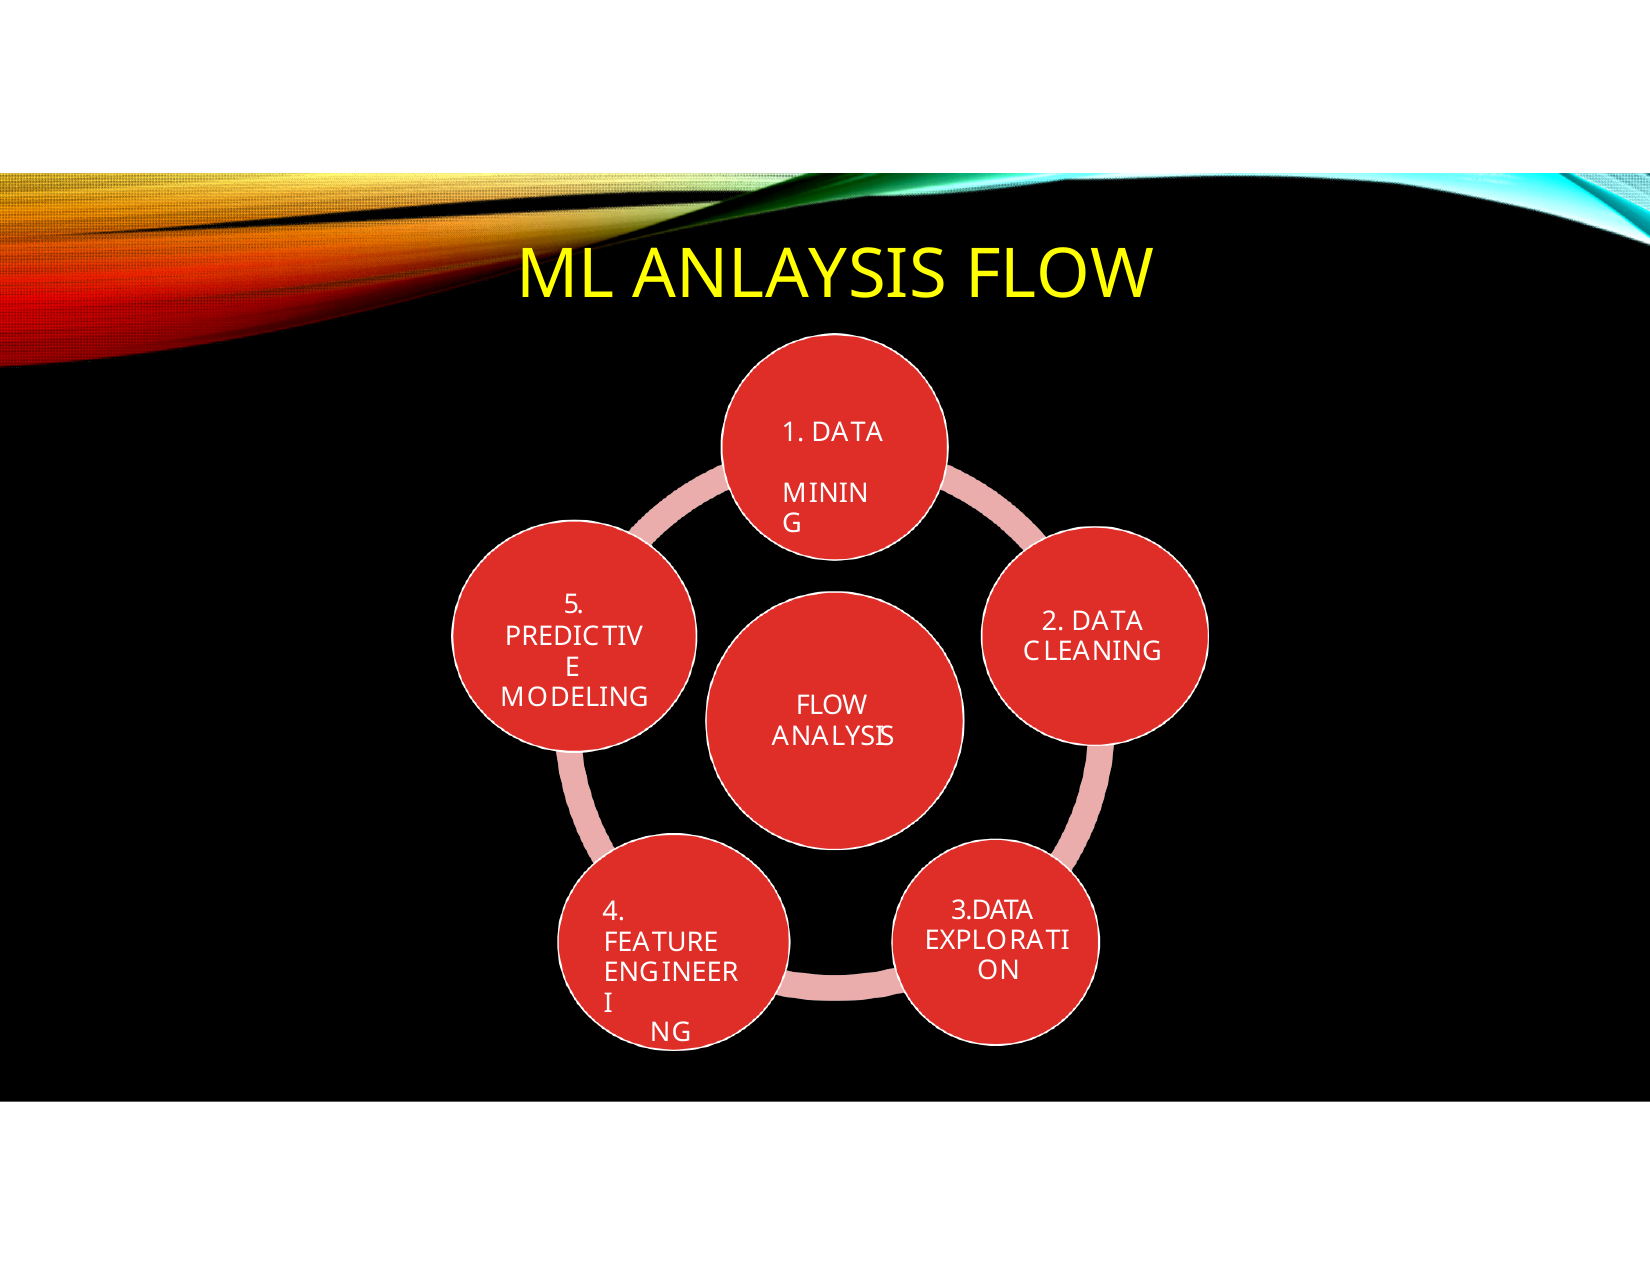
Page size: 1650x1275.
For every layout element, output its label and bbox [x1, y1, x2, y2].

picture [0, 173, 1650, 1051]
